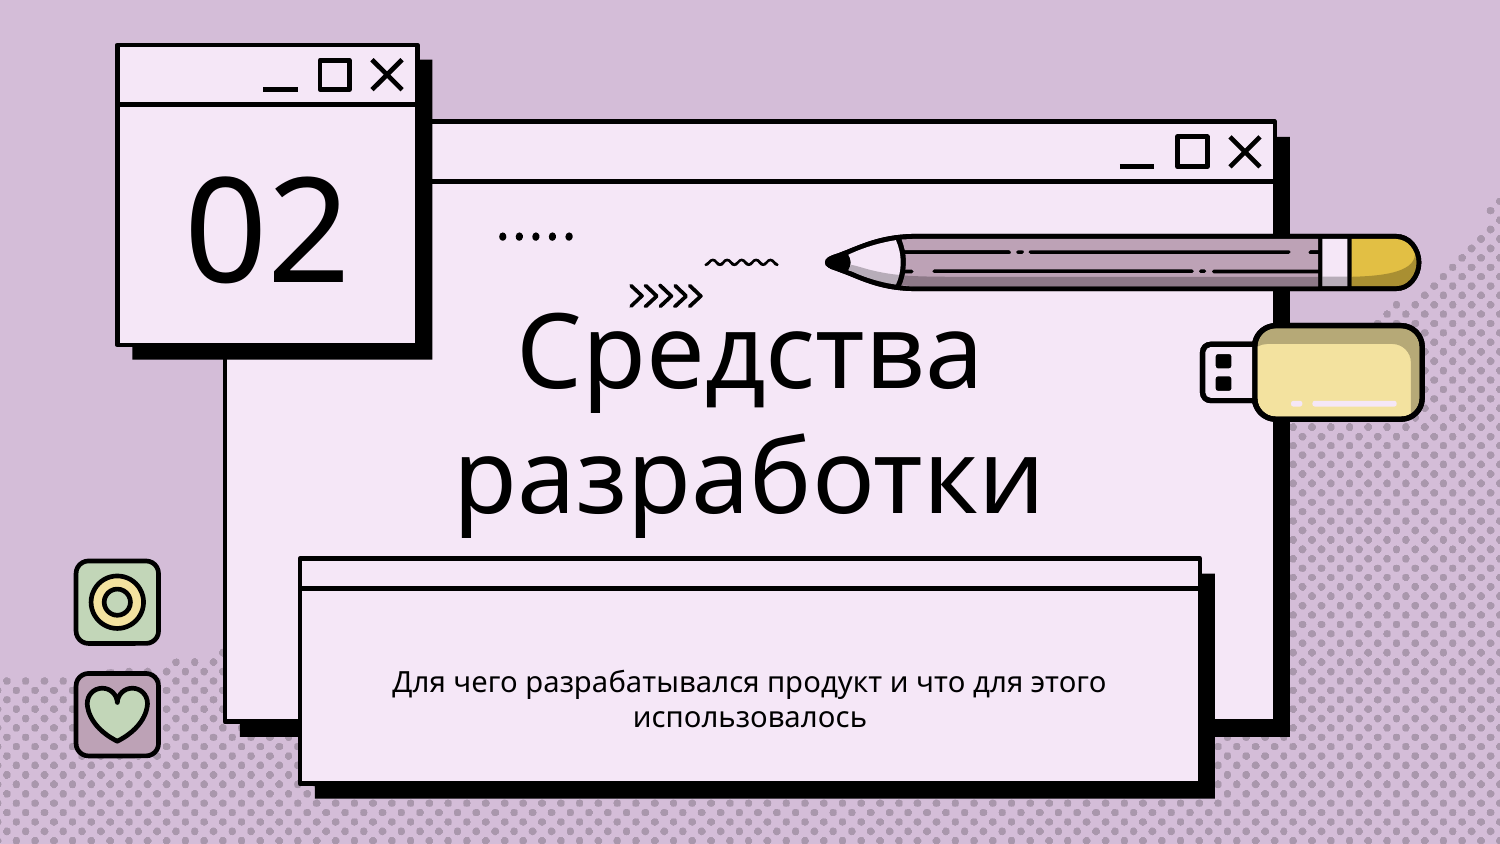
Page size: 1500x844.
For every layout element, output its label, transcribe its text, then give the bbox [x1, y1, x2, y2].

text_box [532, 232, 540, 241]
text_box [548, 232, 556, 241]
text_box [658, 283, 674, 308]
title Средства разработки [300, 268, 1200, 419]
text_box [499, 232, 507, 241]
text_box [629, 284, 644, 308]
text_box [116, 44, 433, 360]
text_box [75, 673, 159, 757]
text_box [299, 558, 1216, 799]
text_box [75, 560, 159, 644]
text_box [643, 284, 659, 308]
text_box [565, 232, 573, 241]
text_box [673, 284, 688, 308]
text_box [704, 258, 779, 267]
text_box [515, 232, 523, 241]
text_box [823, 233, 1425, 292]
text_box [688, 284, 703, 308]
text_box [1262, 259, 1363, 486]
